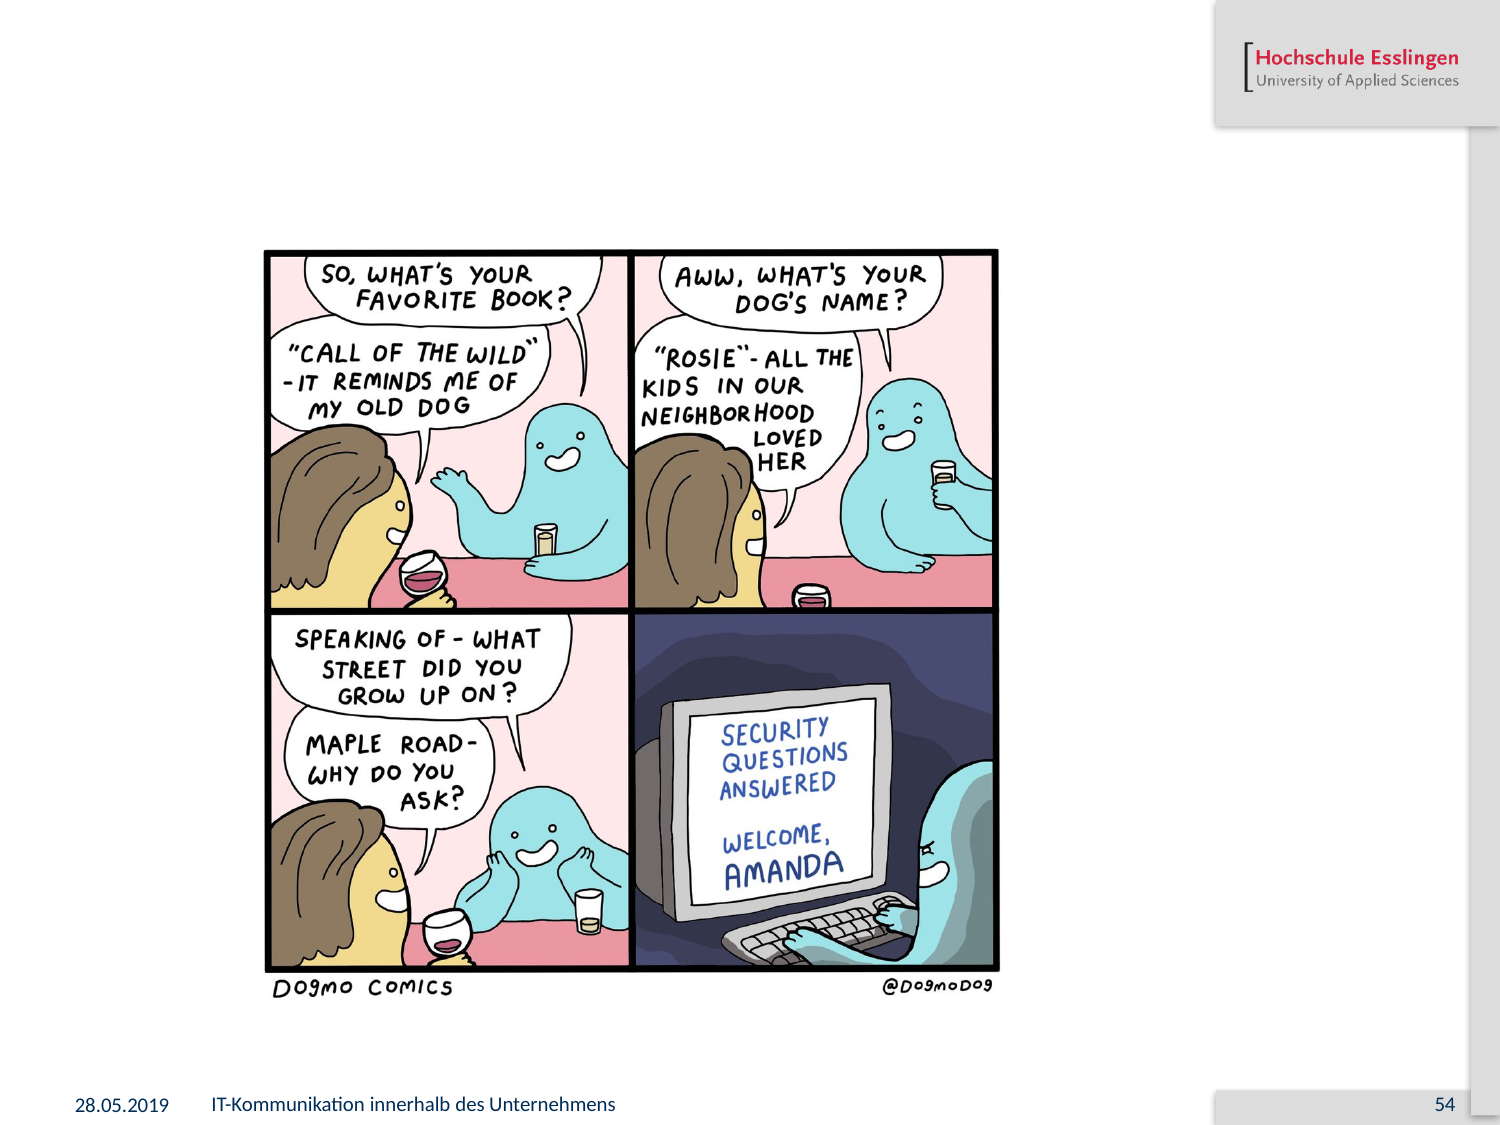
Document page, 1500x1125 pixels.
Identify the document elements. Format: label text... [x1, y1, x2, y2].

slide_number 54 [1376, 1090, 1471, 1125]
footer IT-Kommunikation innerhalb des Unternehmens [211, 1090, 1188, 1125]
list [242, 230, 1021, 1010]
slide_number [74, 1090, 211, 1125]
